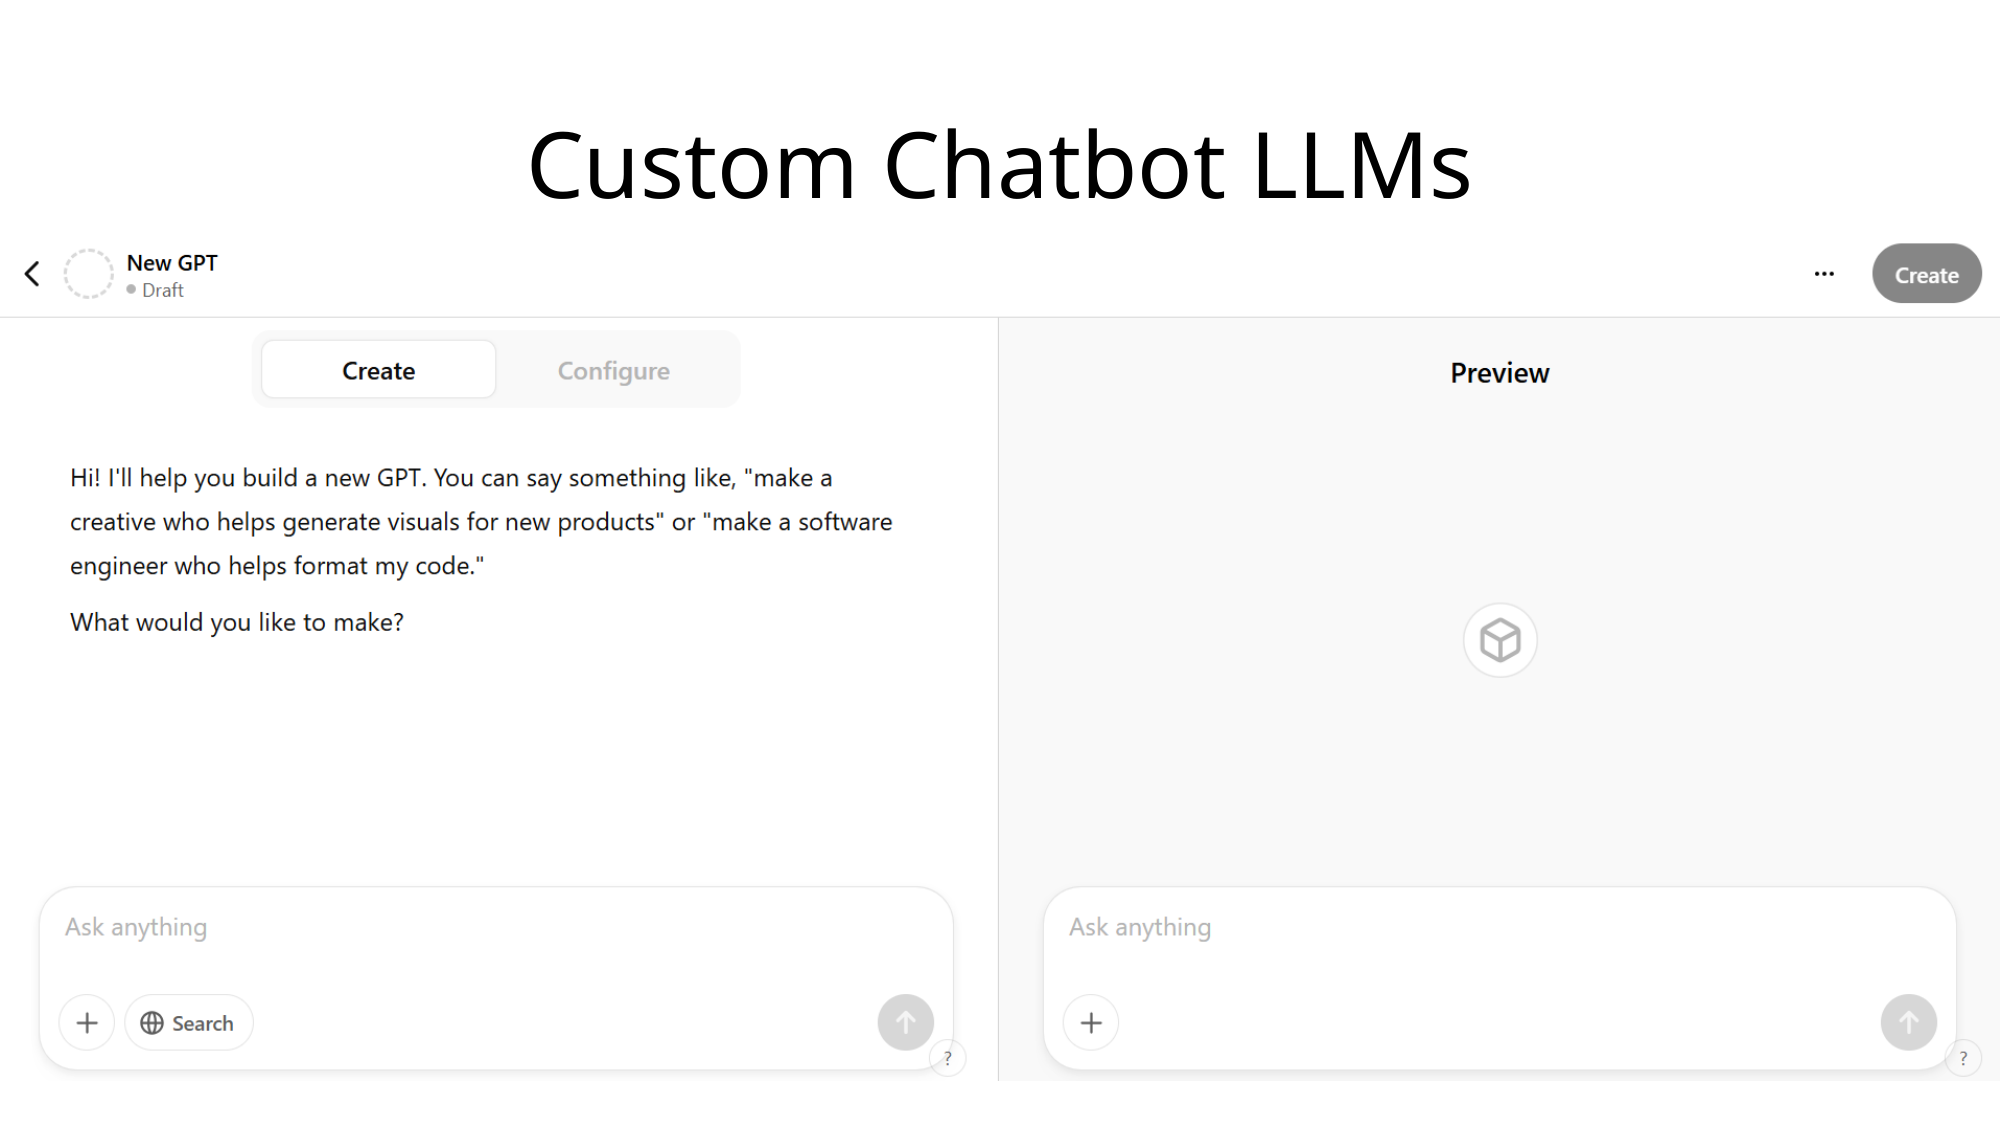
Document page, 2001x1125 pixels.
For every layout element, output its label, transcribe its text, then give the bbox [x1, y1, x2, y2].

title Custom Chatbot LLMs [137, 59, 1863, 234]
picture [0, 234, 2000, 1081]
